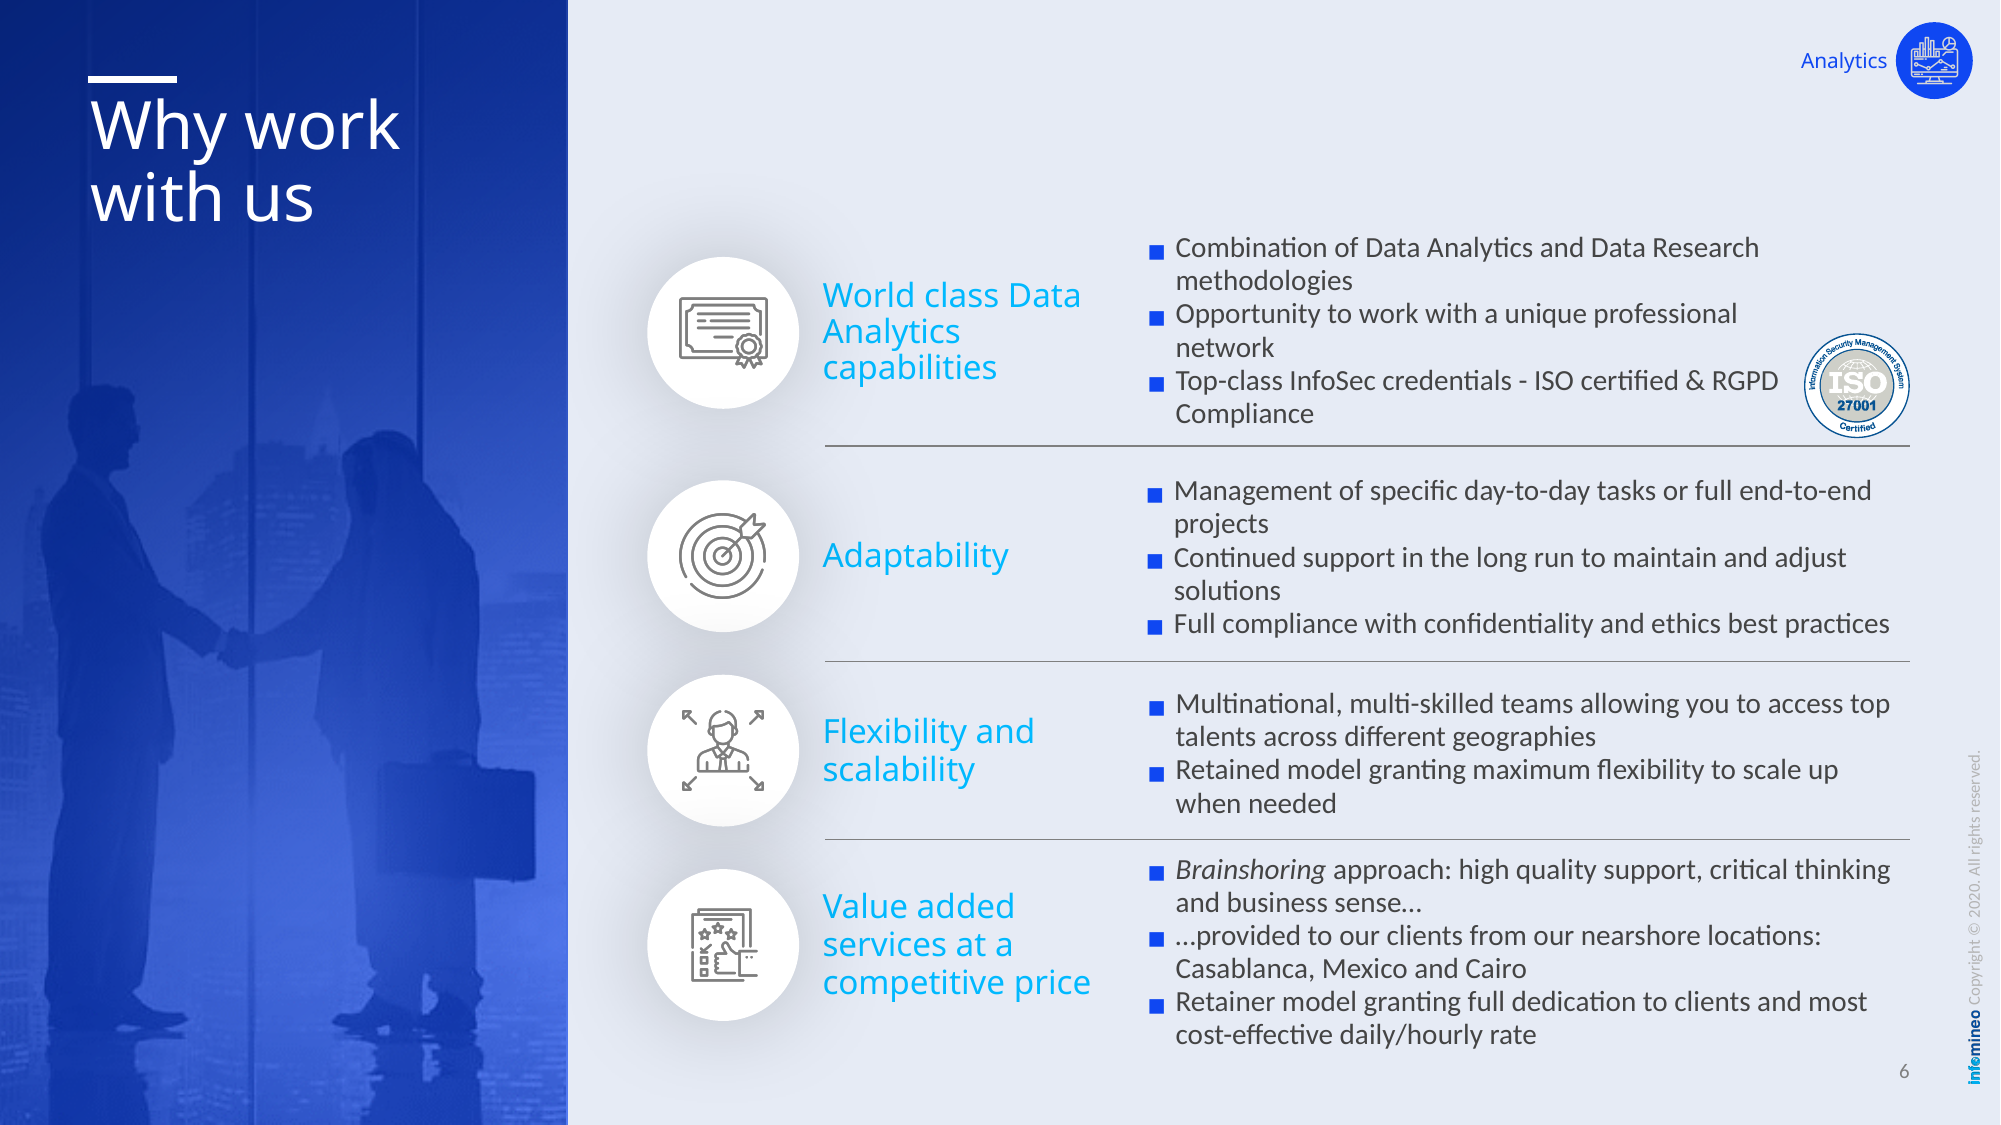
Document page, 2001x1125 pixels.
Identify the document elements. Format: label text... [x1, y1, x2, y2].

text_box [646, 852, 1910, 1055]
text_box Adaptability [839, 537, 1115, 576]
text_box Management of specific day-to-day tasks or full end-to-end projects Continued support in the long run to maintain and adjust solutions Full compliance with confidentiality and ethics best practices [1144, 474, 1935, 641]
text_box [646, 230, 1910, 433]
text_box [646, 674, 1910, 827]
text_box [1895, 21, 1974, 100]
picture [0, 0, 567, 1125]
picture [679, 513, 766, 600]
picture [1969, 1011, 1980, 1066]
text_box Analytics [1800, 48, 1889, 74]
text_box [647, 480, 800, 633]
